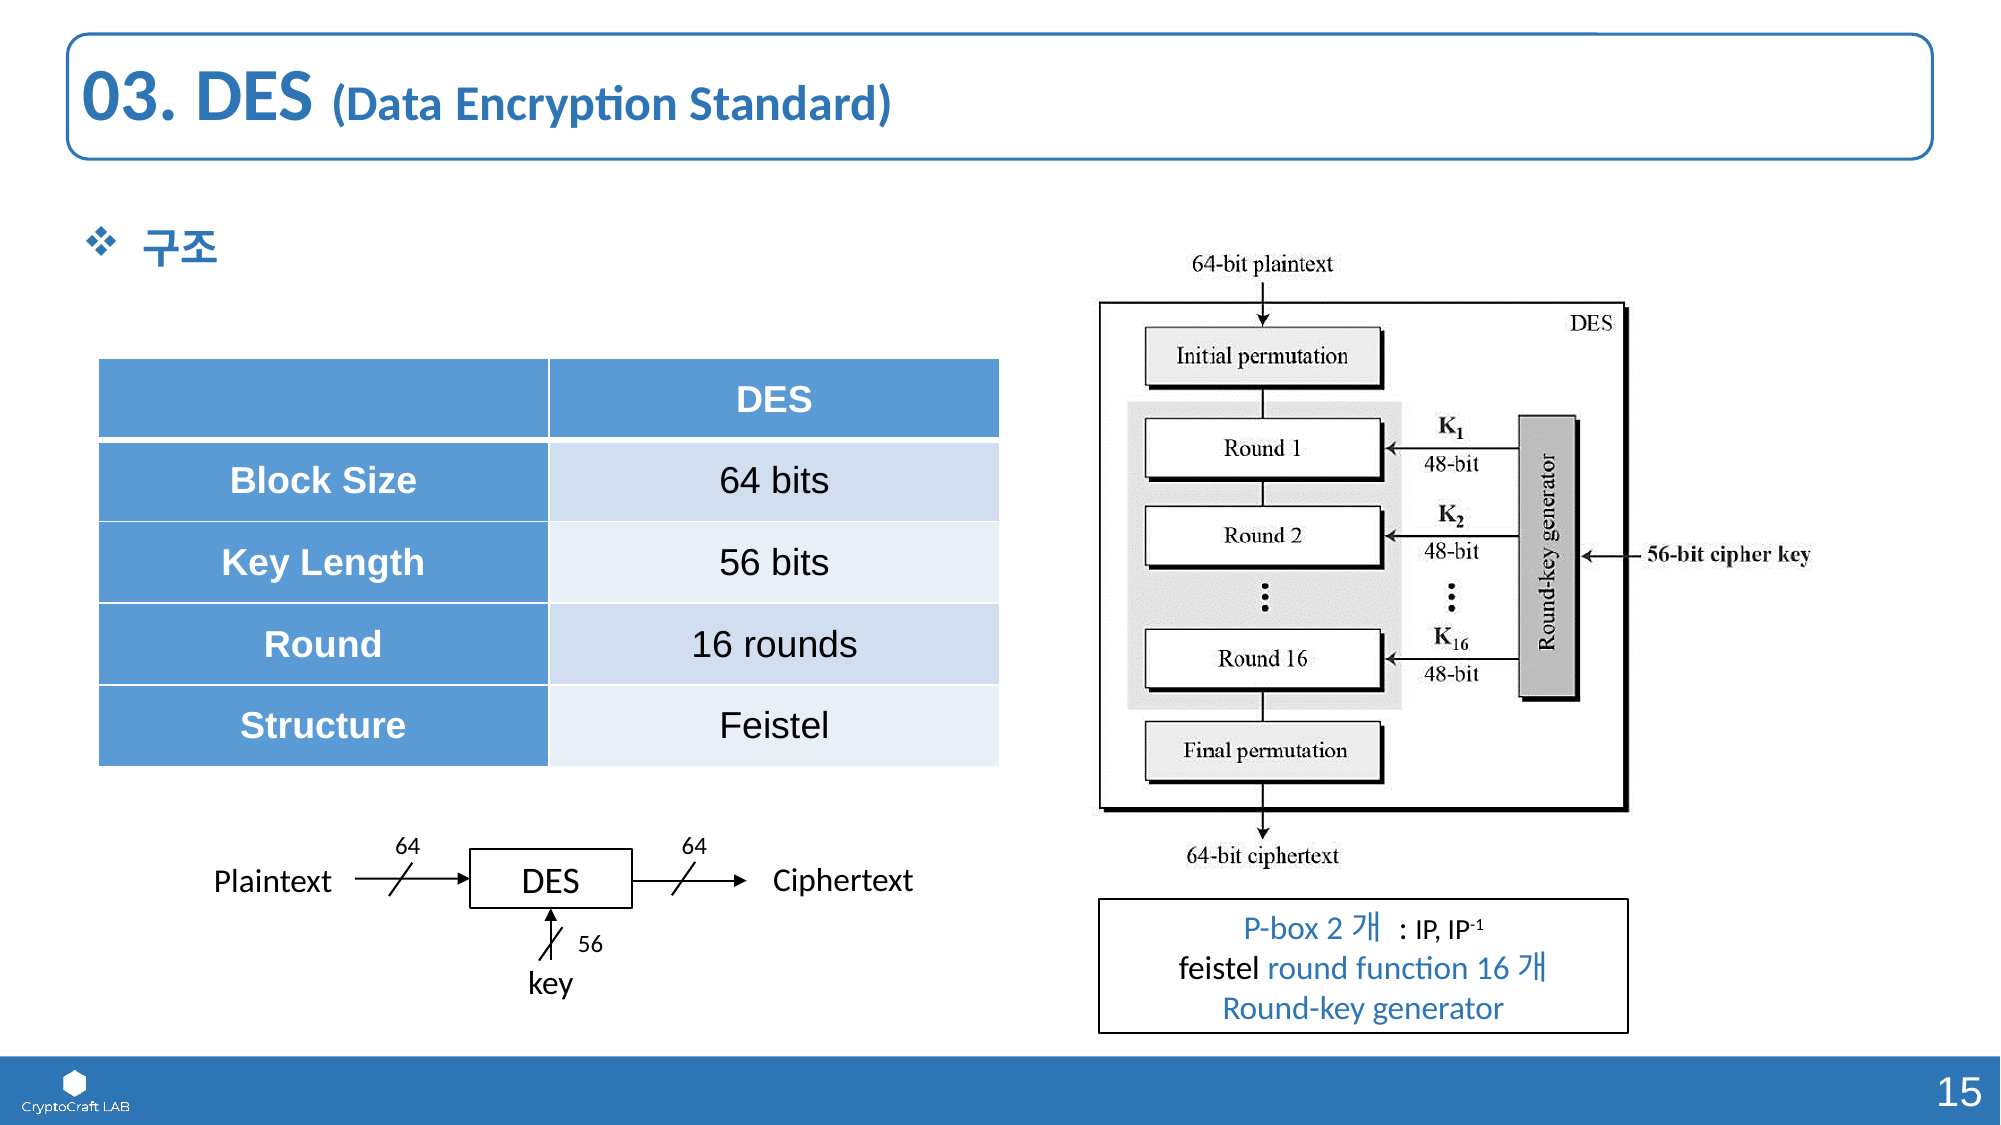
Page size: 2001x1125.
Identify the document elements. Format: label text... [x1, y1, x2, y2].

text_box P-box 2개 : IP, IP-1 feistel round function 16개 Round-key generator [1099, 898, 1629, 1034]
title 03. DES (Data Encryption Standard) [67, 34, 1933, 160]
table_cell 16 rounds [550, 604, 999, 684]
table_header DES [550, 359, 999, 437]
picture [1083, 244, 1831, 881]
table_cell Key Length [99, 522, 548, 602]
list 구조 [67, 189, 1933, 1019]
table_header [99, 359, 548, 437]
table_cell Structure [99, 686, 548, 766]
table_cell Round [99, 604, 548, 684]
table_cell Block Size [99, 443, 548, 521]
table_cell Feistel [550, 686, 999, 766]
picture [13, 1061, 138, 1123]
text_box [134, 822, 983, 1010]
table_cell 56 bits [550, 522, 999, 602]
table_cell 64 bits [550, 443, 999, 521]
